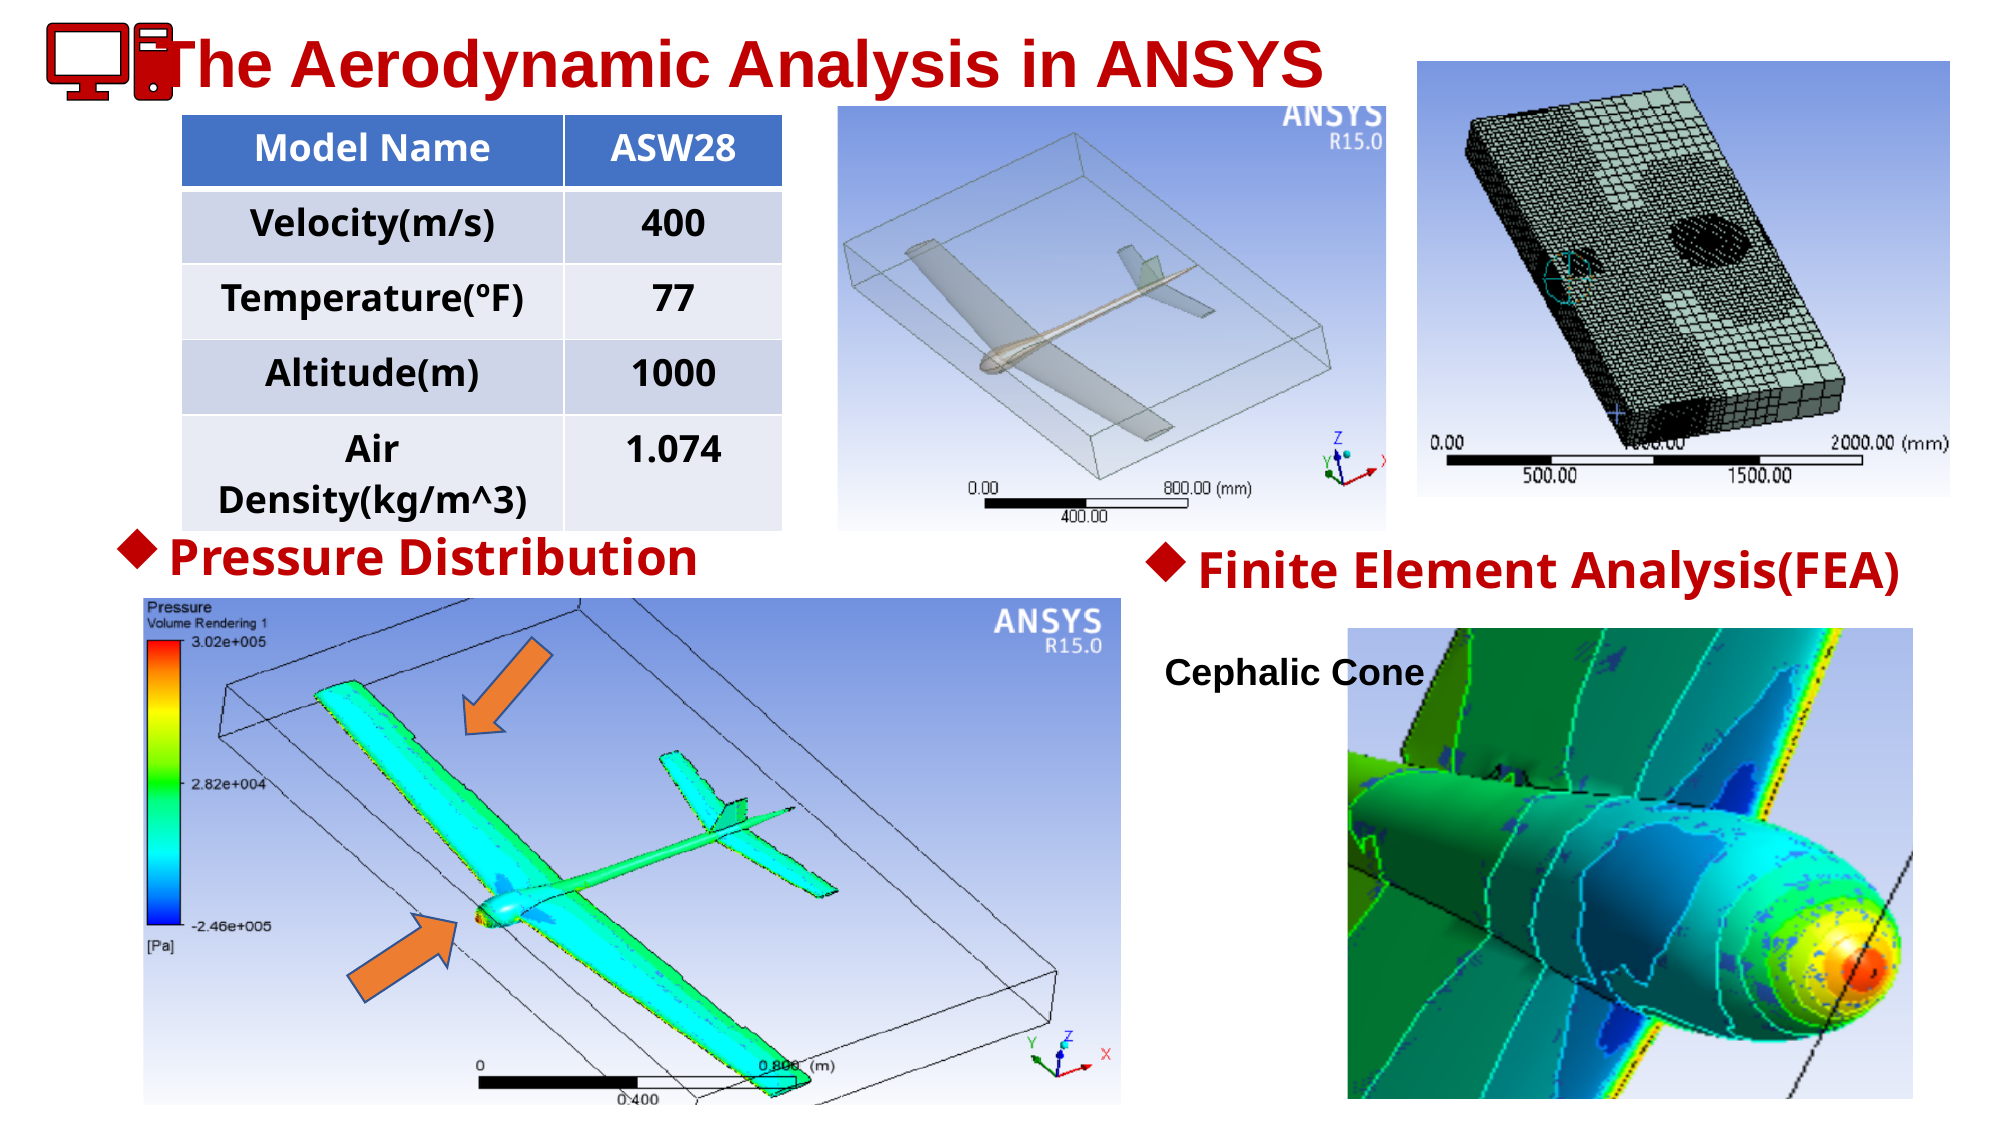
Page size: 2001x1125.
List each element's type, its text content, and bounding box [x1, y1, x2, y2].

table_cell 77 [565, 265, 782, 339]
table_header ASW28 [565, 115, 782, 186]
text_box The Aerodynamic Analysis in ANSYS [175, 13, 1341, 109]
table_cell Velocity(m/s) [182, 192, 563, 263]
table_header Model Name [182, 115, 563, 186]
table_cell Altitude(m) [182, 340, 563, 414]
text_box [122, 518, 1913, 1105]
table_cell 1.074 [565, 416, 782, 518]
table_cell Temperature(ºF) [182, 265, 563, 339]
picture [44, 0, 175, 127]
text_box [837, 61, 1950, 607]
table_cell 1000 [565, 340, 782, 414]
table_cell 400 [565, 192, 782, 263]
table_cell Air Density(kg/m^3) [182, 416, 563, 518]
